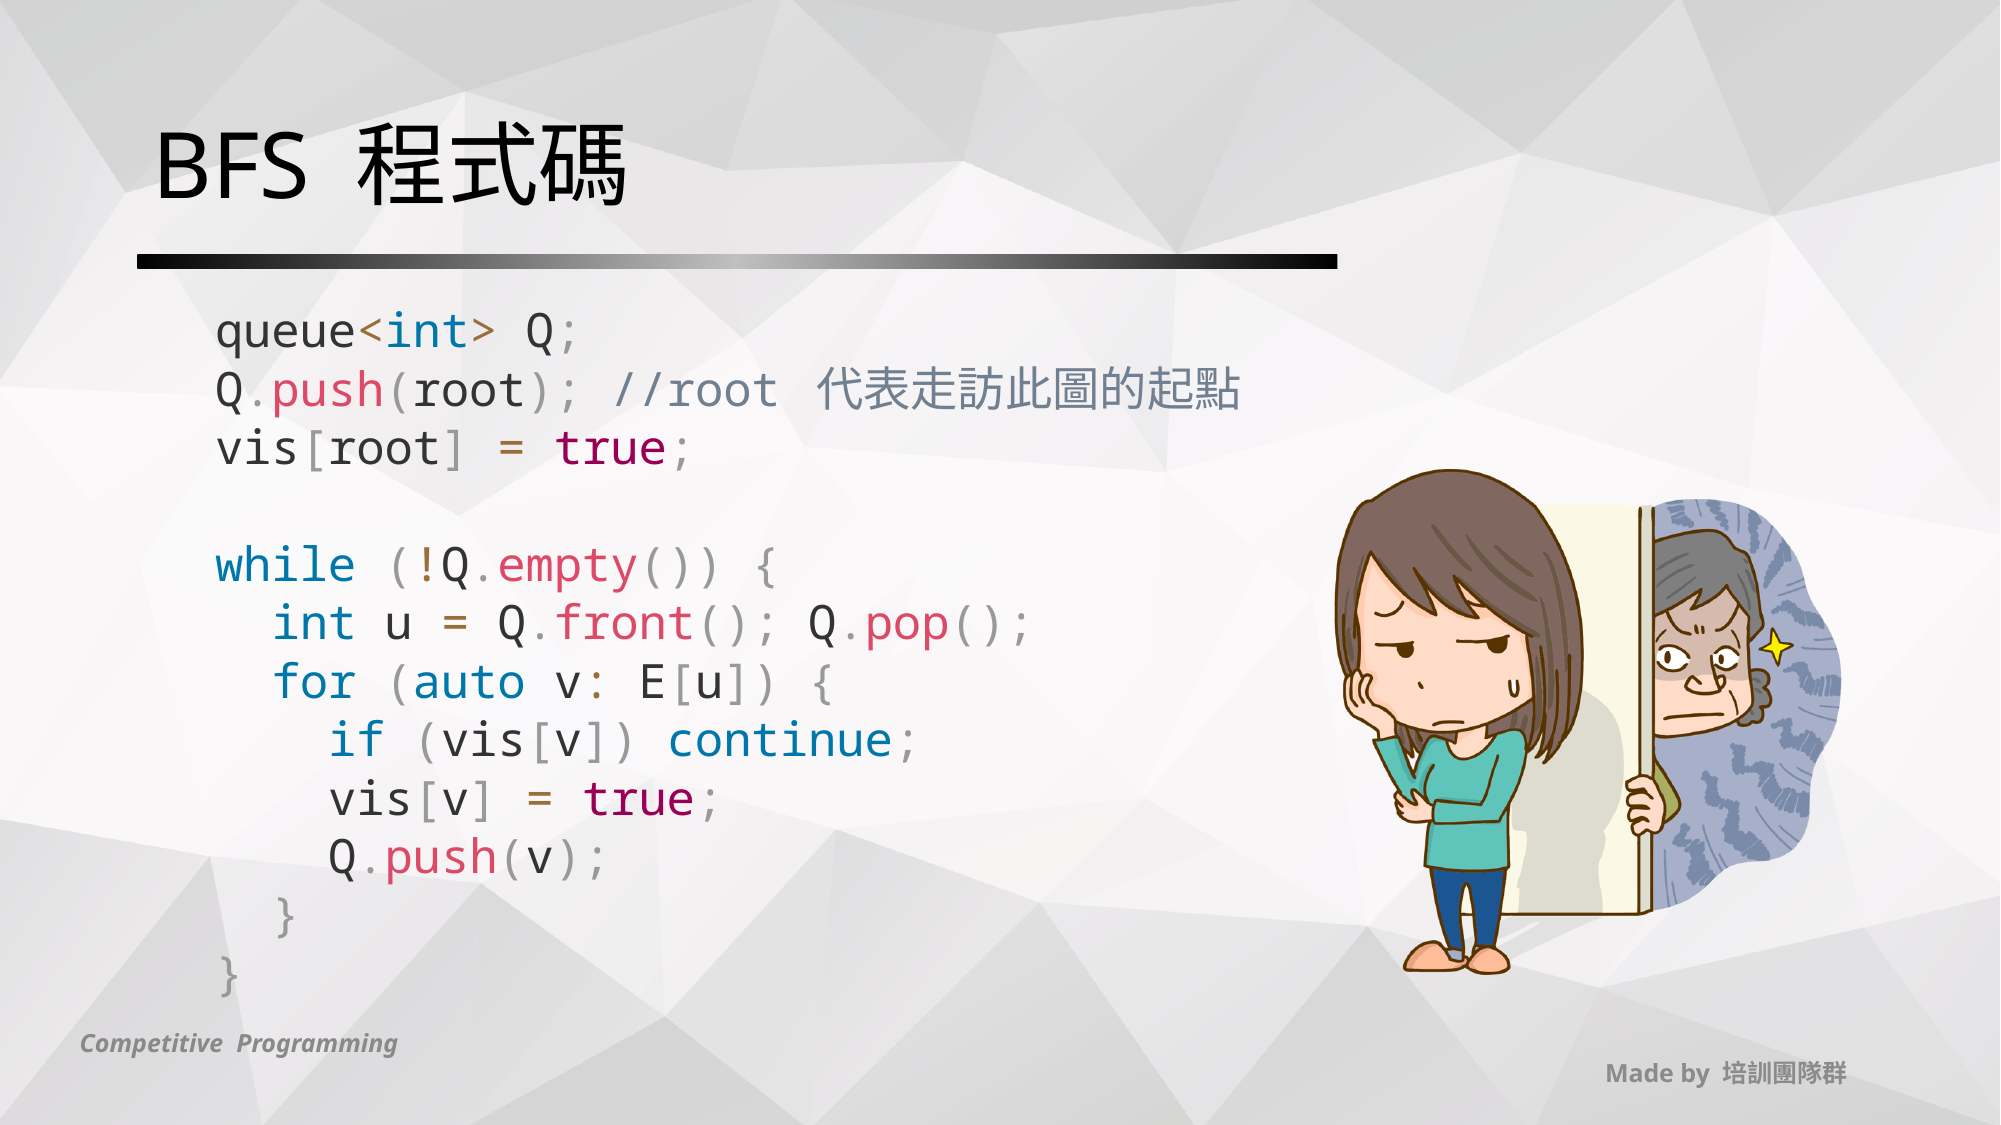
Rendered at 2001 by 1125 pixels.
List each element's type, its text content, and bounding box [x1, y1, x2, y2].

title BFS 程式碼 [137, 59, 1863, 278]
list queue<int> Q; Q.push(root); //root 代表走訪此圖的起點 vis[root] = true; while (!Q.empty()) { int u = Q.front(); Q.pop(); for (auto v: E[u]) { if (vis[v]) continue; vis[v] = true; Q.push(v); } } [137, 299, 1863, 1014]
picture [0, 0, 2000, 1125]
